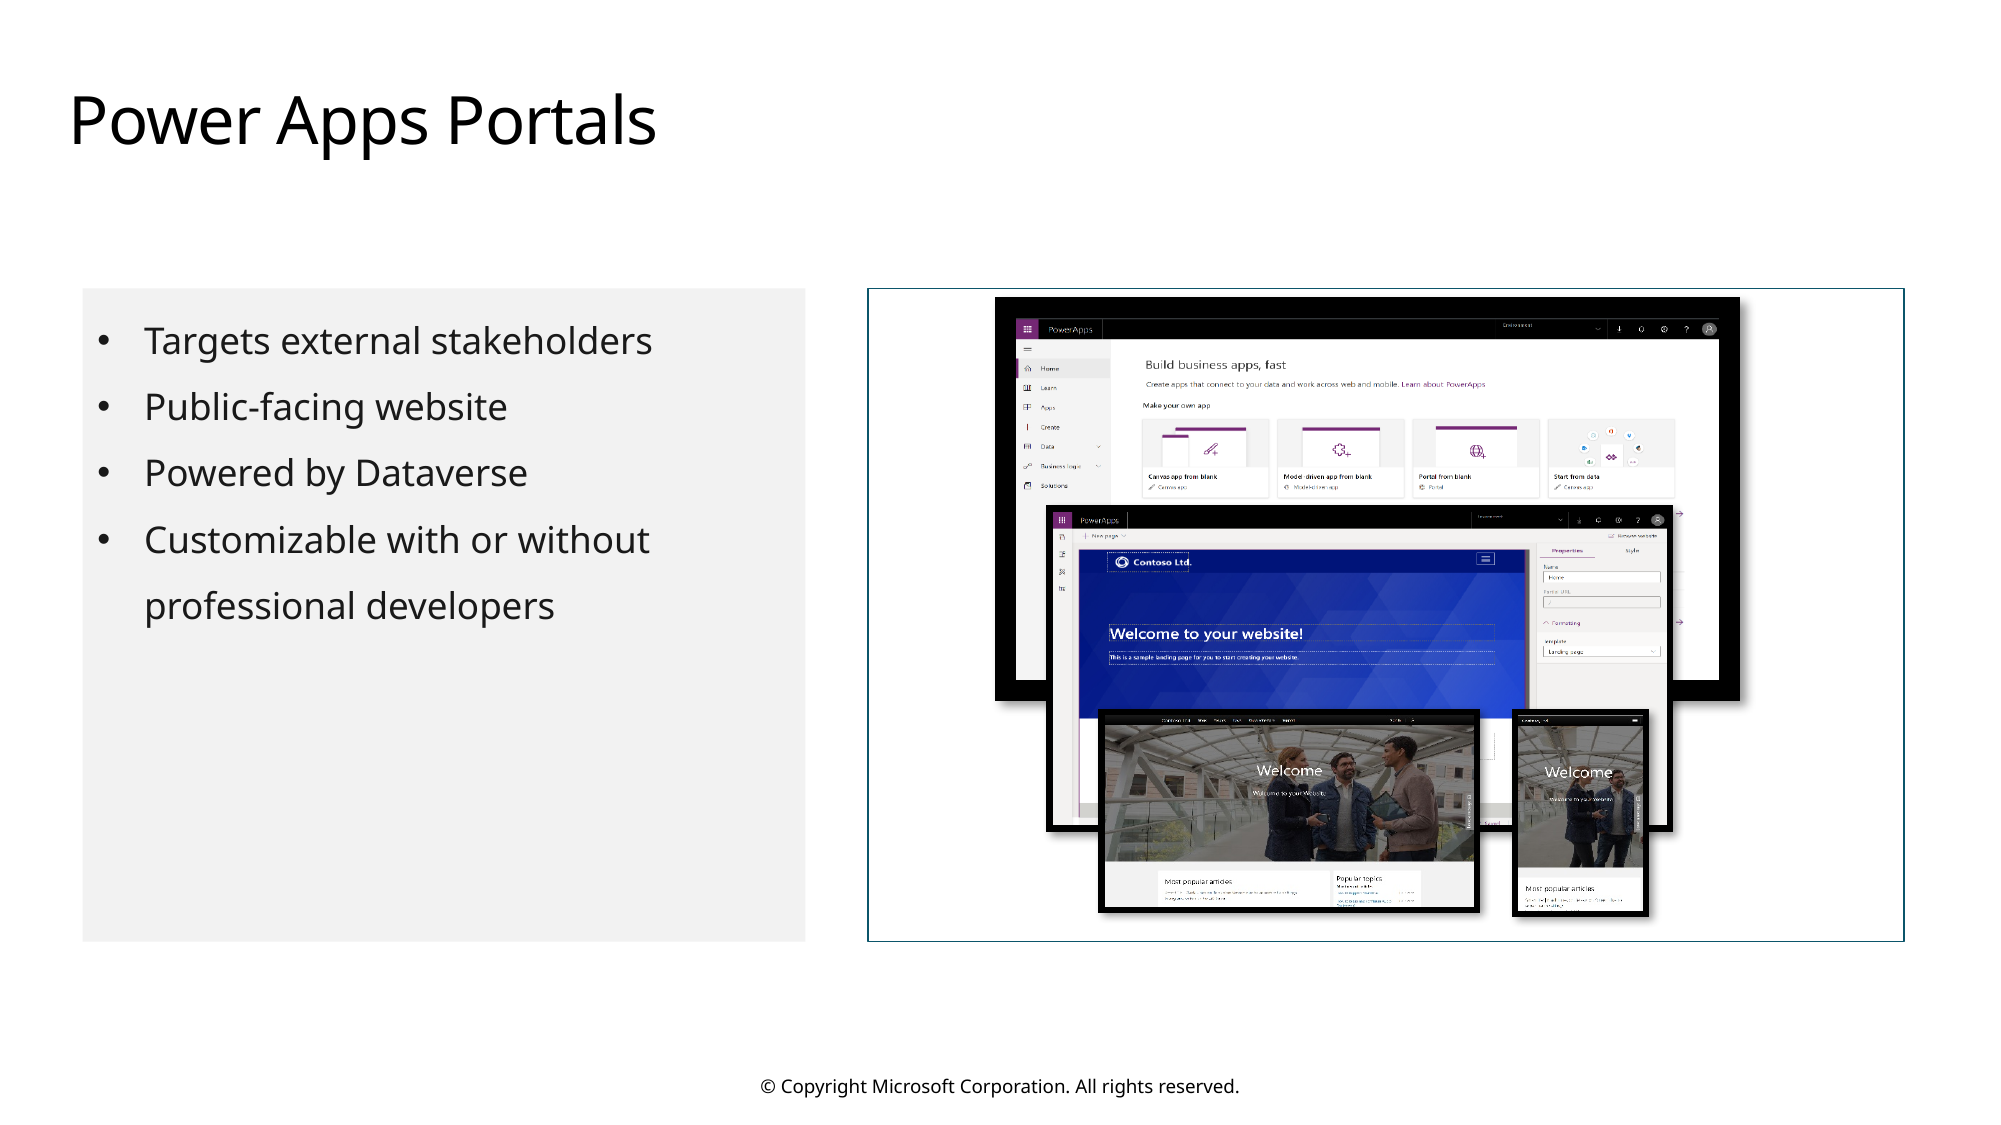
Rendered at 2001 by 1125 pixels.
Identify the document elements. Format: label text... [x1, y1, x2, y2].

title Power Apps Portals [68, 72, 1930, 184]
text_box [1015, 317, 1720, 911]
text_box Targets external stakeholders Public-facing website Powered by Dataverse Customizable with or without professional developers [82, 288, 806, 942]
text_box [867, 288, 1905, 942]
